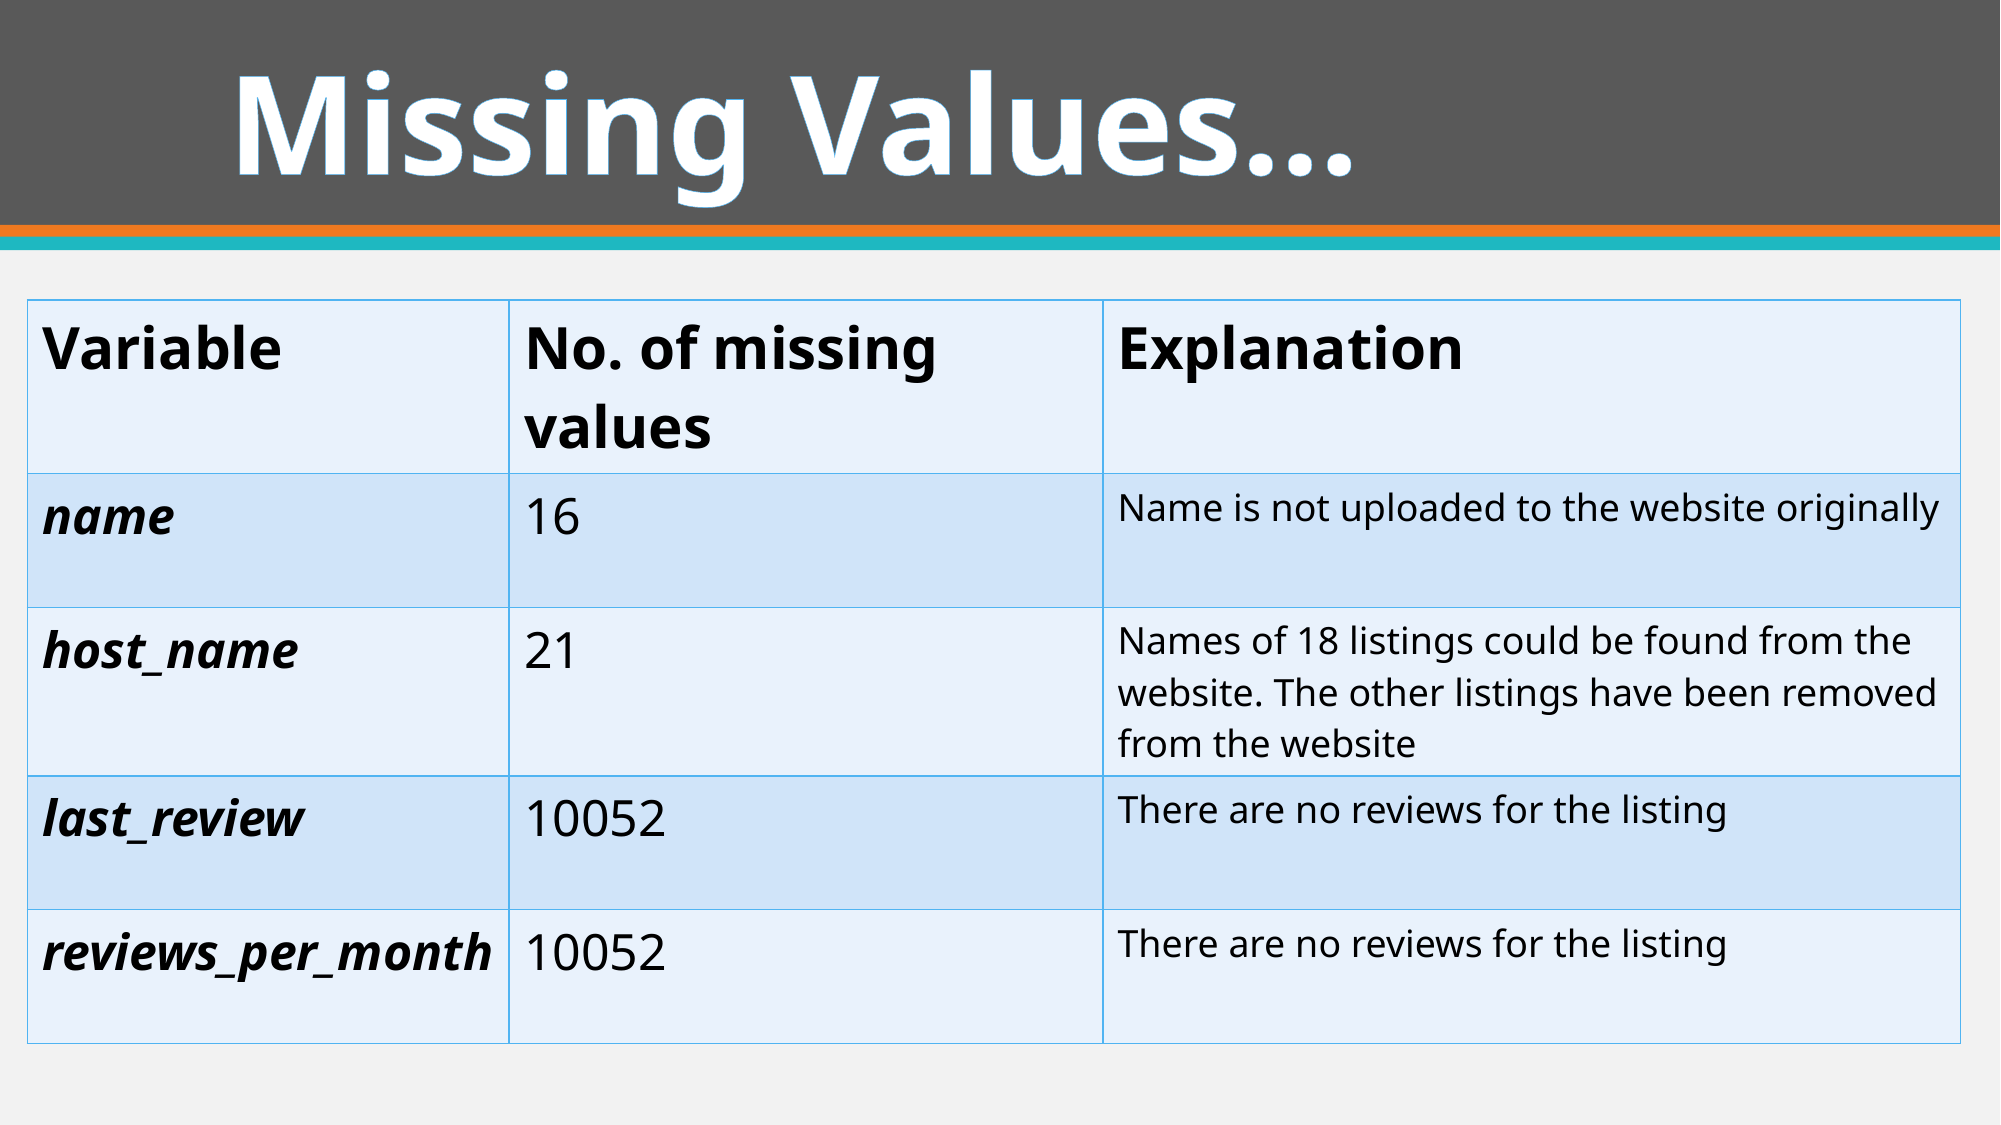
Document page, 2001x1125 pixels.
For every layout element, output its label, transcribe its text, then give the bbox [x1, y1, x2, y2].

table_cell There are no reviews for the listing [1104, 910, 1960, 1043]
table_cell Name is not uploaded to the website originally [1104, 474, 1960, 607]
table_cell 10052 [510, 910, 1102, 1043]
table_cell There are no reviews for the listing [1104, 777, 1960, 909]
table_cell reviews_per_month [28, 910, 508, 1043]
table_cell name [28, 474, 508, 607]
table_cell host_name [28, 608, 508, 775]
table_header No. of missing values [510, 301, 1102, 473]
table_header Variable [28, 301, 508, 473]
table_header Explanation [1104, 301, 1960, 473]
table_cell last_review [28, 777, 508, 909]
table_cell 16 [510, 474, 1102, 607]
table_cell 21 [510, 608, 1102, 775]
table_cell 10052 [510, 777, 1102, 909]
table_cell Names of 18 listings could be found from the website. The other listings have been removed from the website [1104, 608, 1960, 775]
title Missing Values… [212, 41, 1788, 212]
